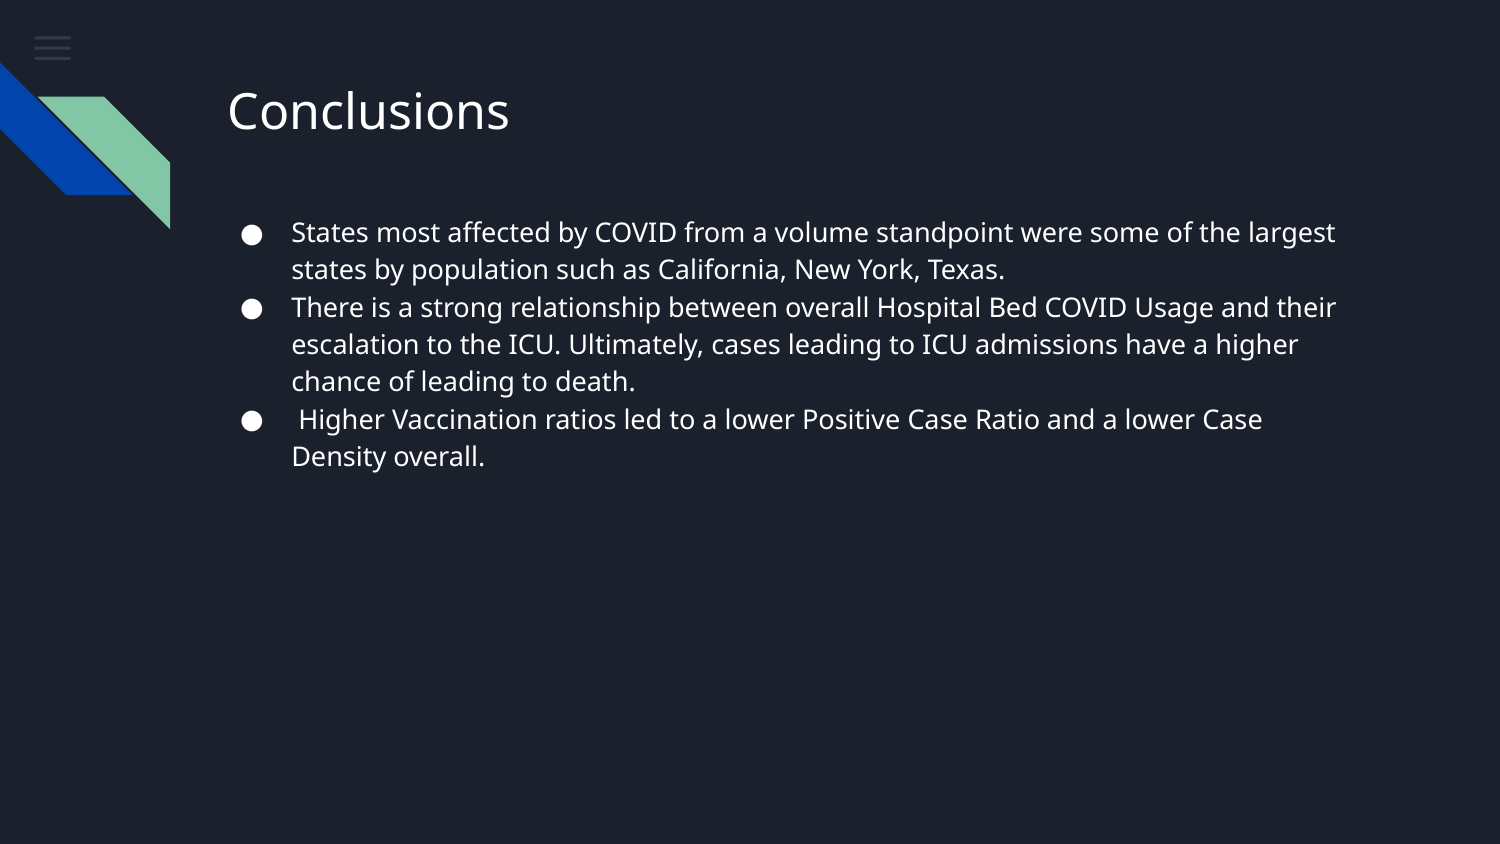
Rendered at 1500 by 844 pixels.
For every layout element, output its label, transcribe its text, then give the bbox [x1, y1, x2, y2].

title Conclusions [212, 64, 1368, 215]
list States most affected by COVID from a volume standpoint were some of the largest states by population such as California, New York, Texas. There is a strong relationship between overall Hospital Bed COVID Usage and their escalation to the ICU. Ultimately, cases leading to ICU admissions have a higher chance of leading to death. Higher Vaccination ratios led to a lower Positive Case Ratio and a lower Case Density overall. [201, 195, 1356, 674]
